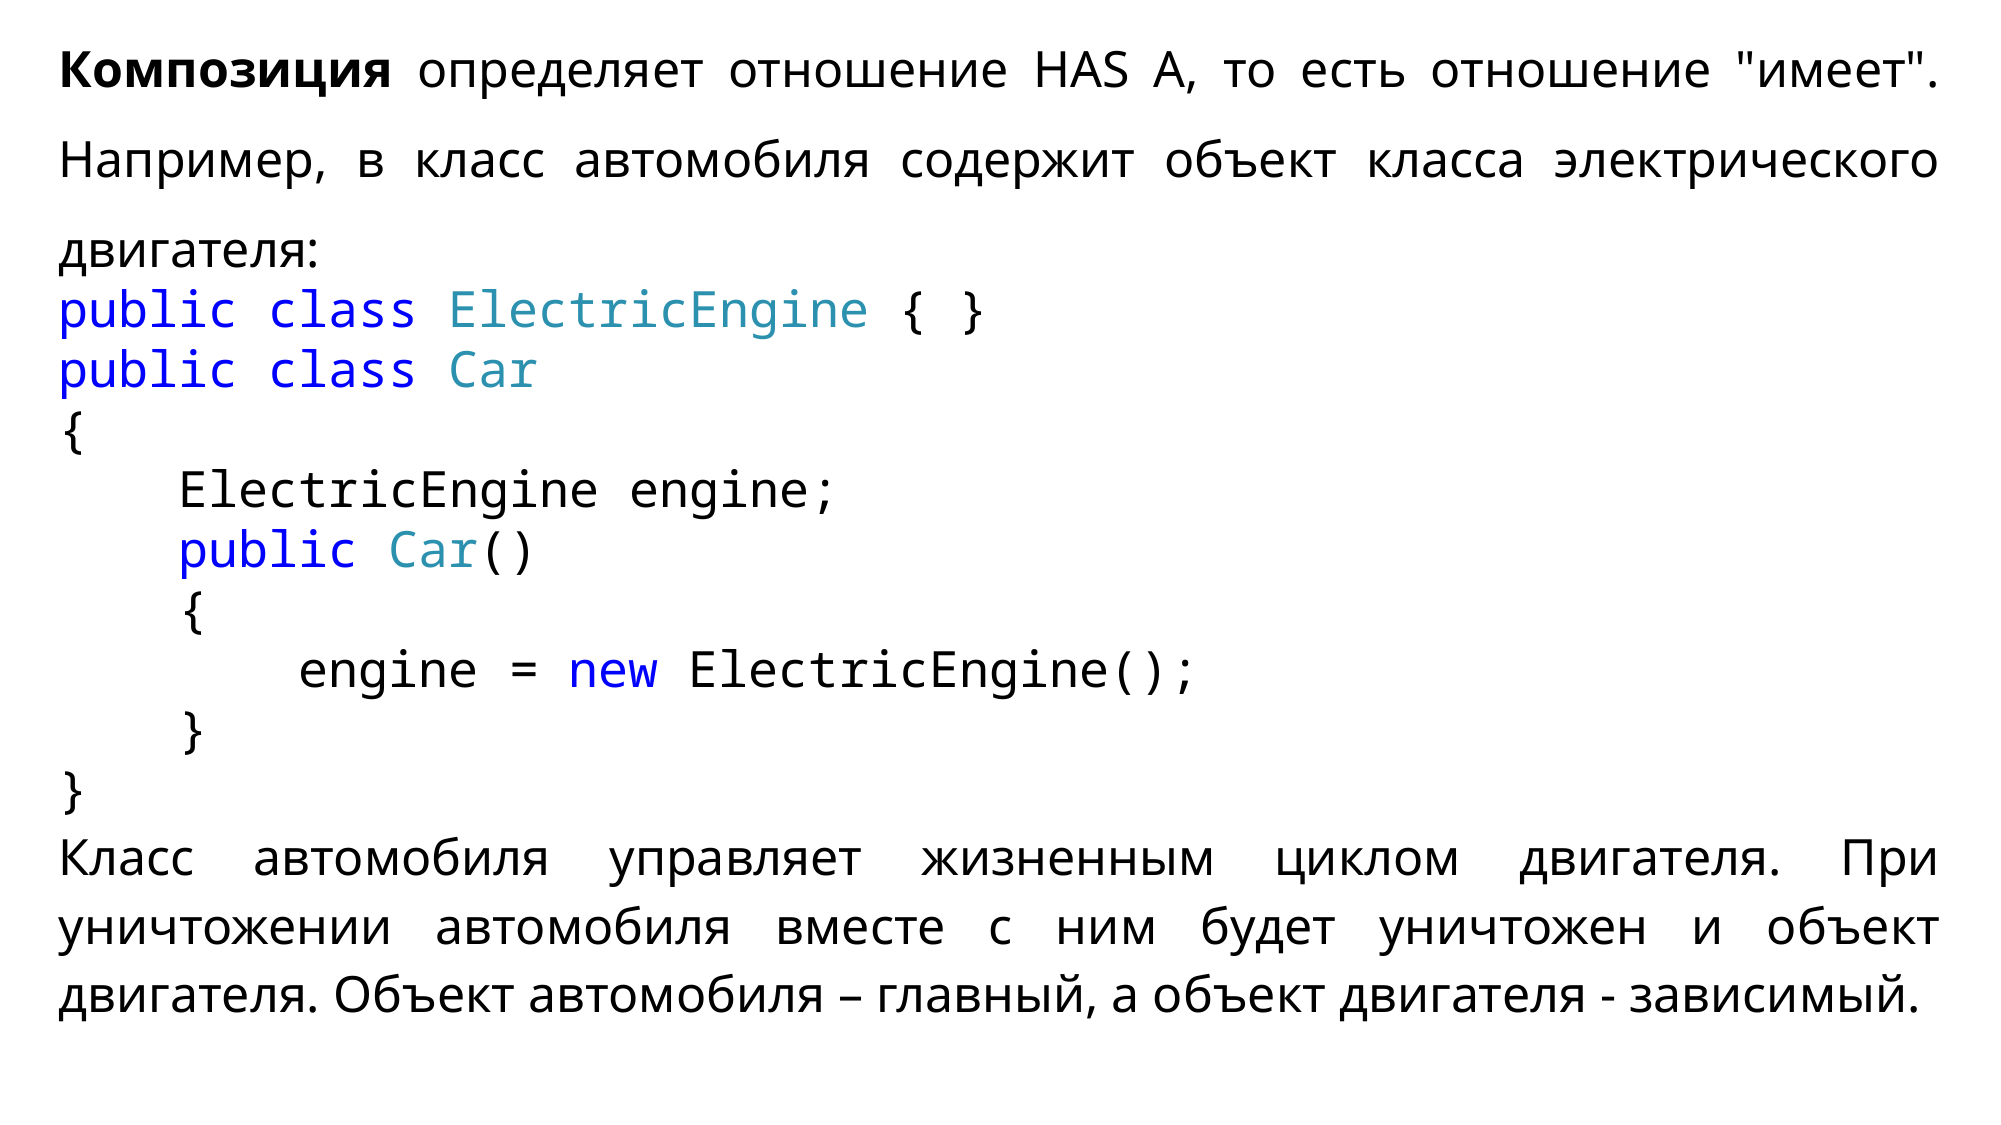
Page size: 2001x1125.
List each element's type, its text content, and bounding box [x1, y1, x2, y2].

text_box Композиция определяет отношение HAS A, то есть отношение "имеет". Например, в класс автомобиля содержит объект класса электрического двигателя: public class ElectricEngine { } public class Car { ElectricEngine engine; public Car() { engine = new ElectricEngine(); } } Класс автомобиля управляет жизненным циклом двигателя. При уничтожении автомобиля вместе с ним будет уничтожен и объект двигателя. Объект автомобиля – главный, а объект двигателя - зависимый. [0, 0, 2000, 1030]
